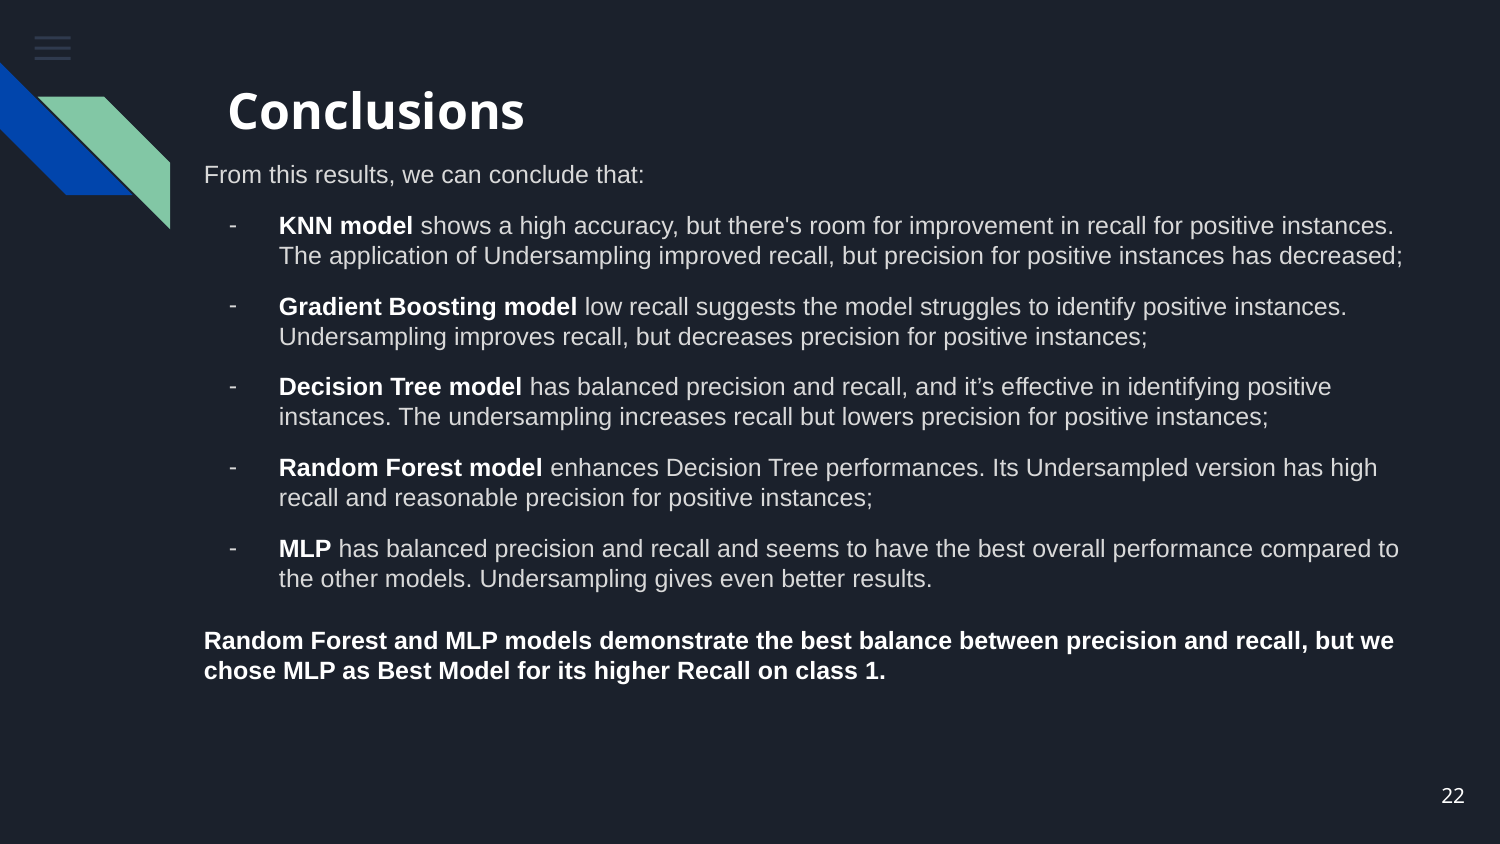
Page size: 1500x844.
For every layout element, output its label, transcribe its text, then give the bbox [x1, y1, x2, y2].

title Conclusions [212, 64, 1368, 143]
slide_number ‹#› [1389, 764, 1480, 830]
text_box From this results, we can conclude that: KNN model shows a high accuracy, but there's room for improvement in recall for positive instances. The application of Undersampling improved recall, but precision for positive instances has decreased; Gradient Boosting model low recall suggests the model struggles to identify positive instances. Undersampling improves recall, but decreases precision for positive instances; Decision Tree model has balanced precision and recall, and it’s effective in identifying positive instances. The undersampling increases recall but lowers precision for positive instances; Random Forest model enhances Decision Tree performances. Its Undersampled version has high recall and reasonable precision for positive instances; MLP has balanced precision and recall and seems to have the best overall performance compared to the other models. Undersampling gives even better results. Random Forest and MLP models demonstrate the best balance between precision and recall, but we chose MLP as Best Model for its higher Recall on class 1. [188, 143, 1432, 702]
